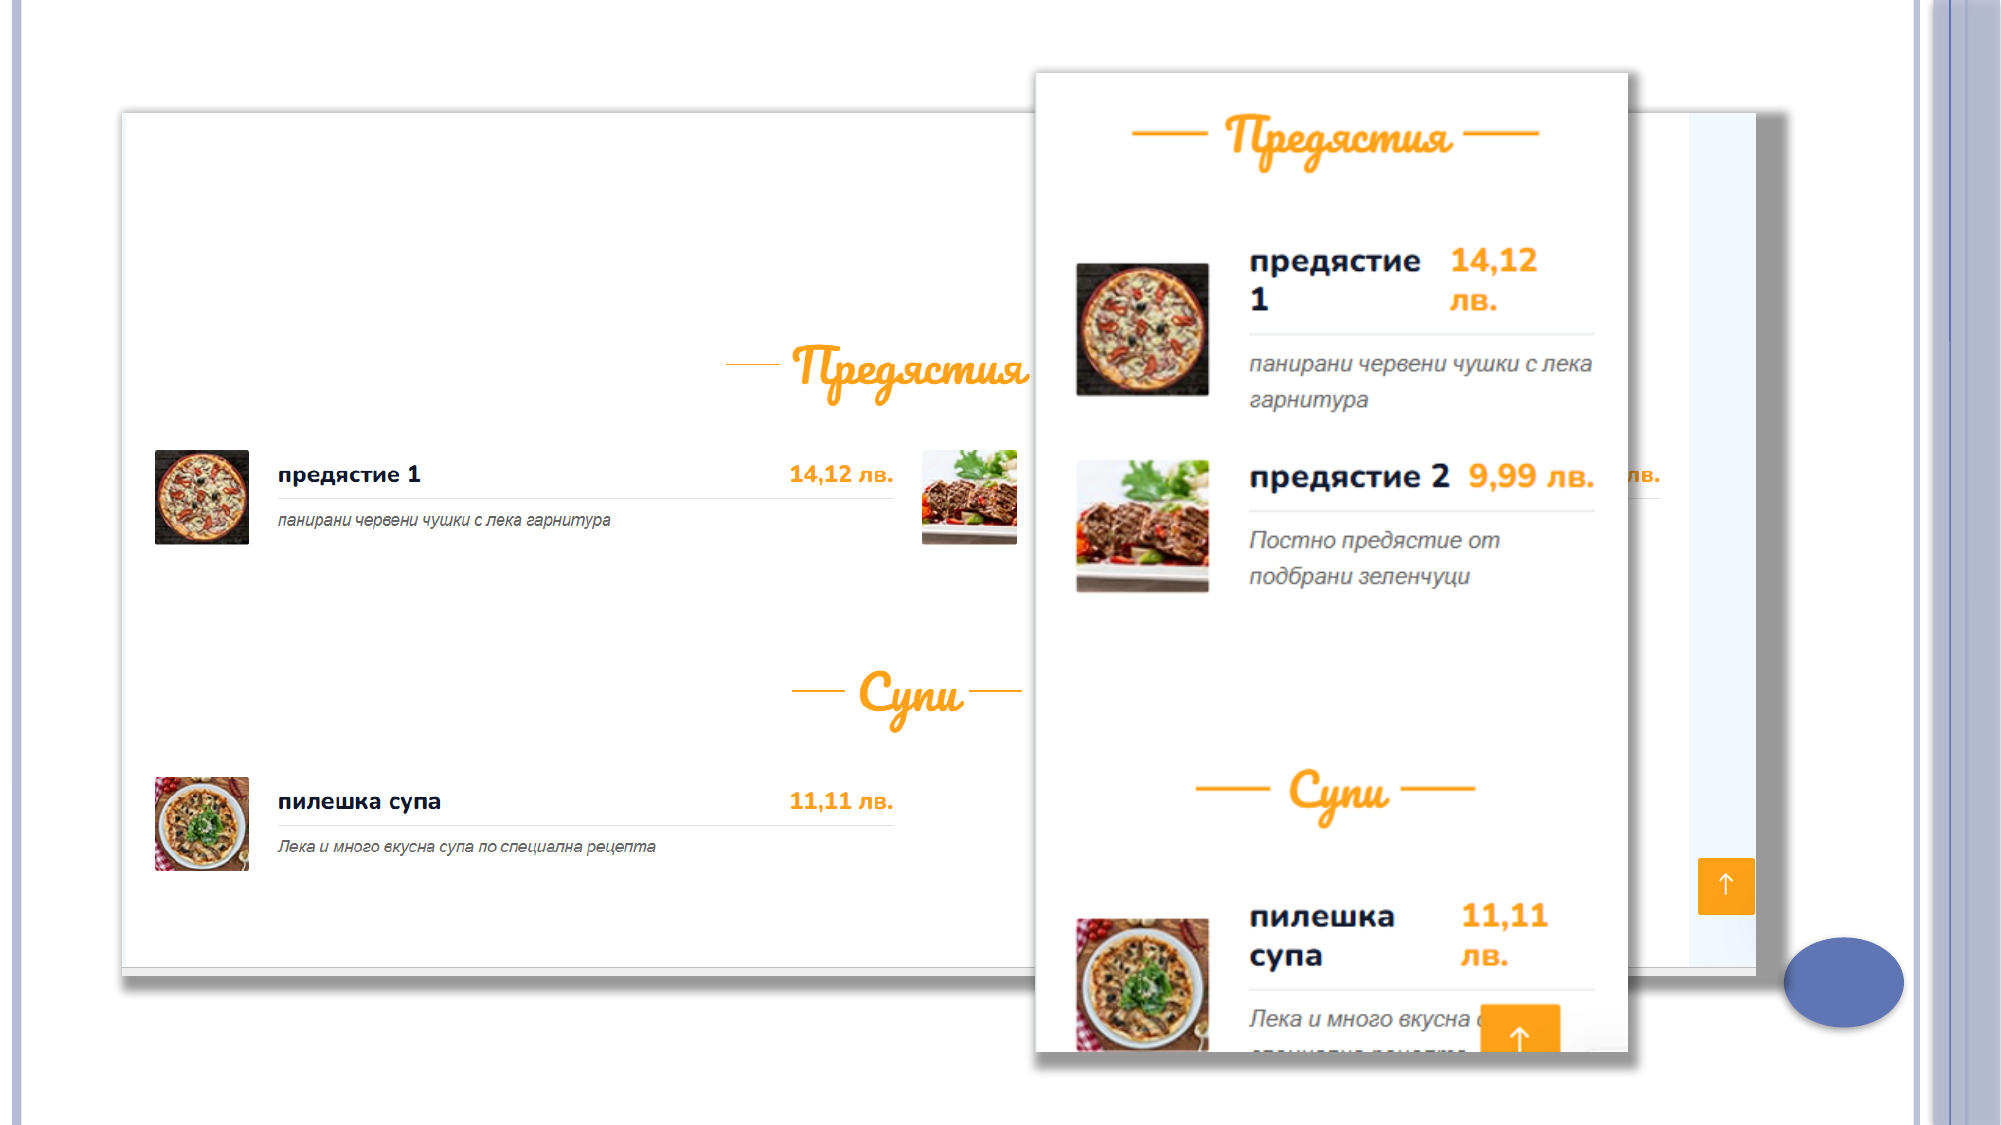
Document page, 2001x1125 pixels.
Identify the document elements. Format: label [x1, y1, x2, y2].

picture [122, 72, 1757, 1053]
